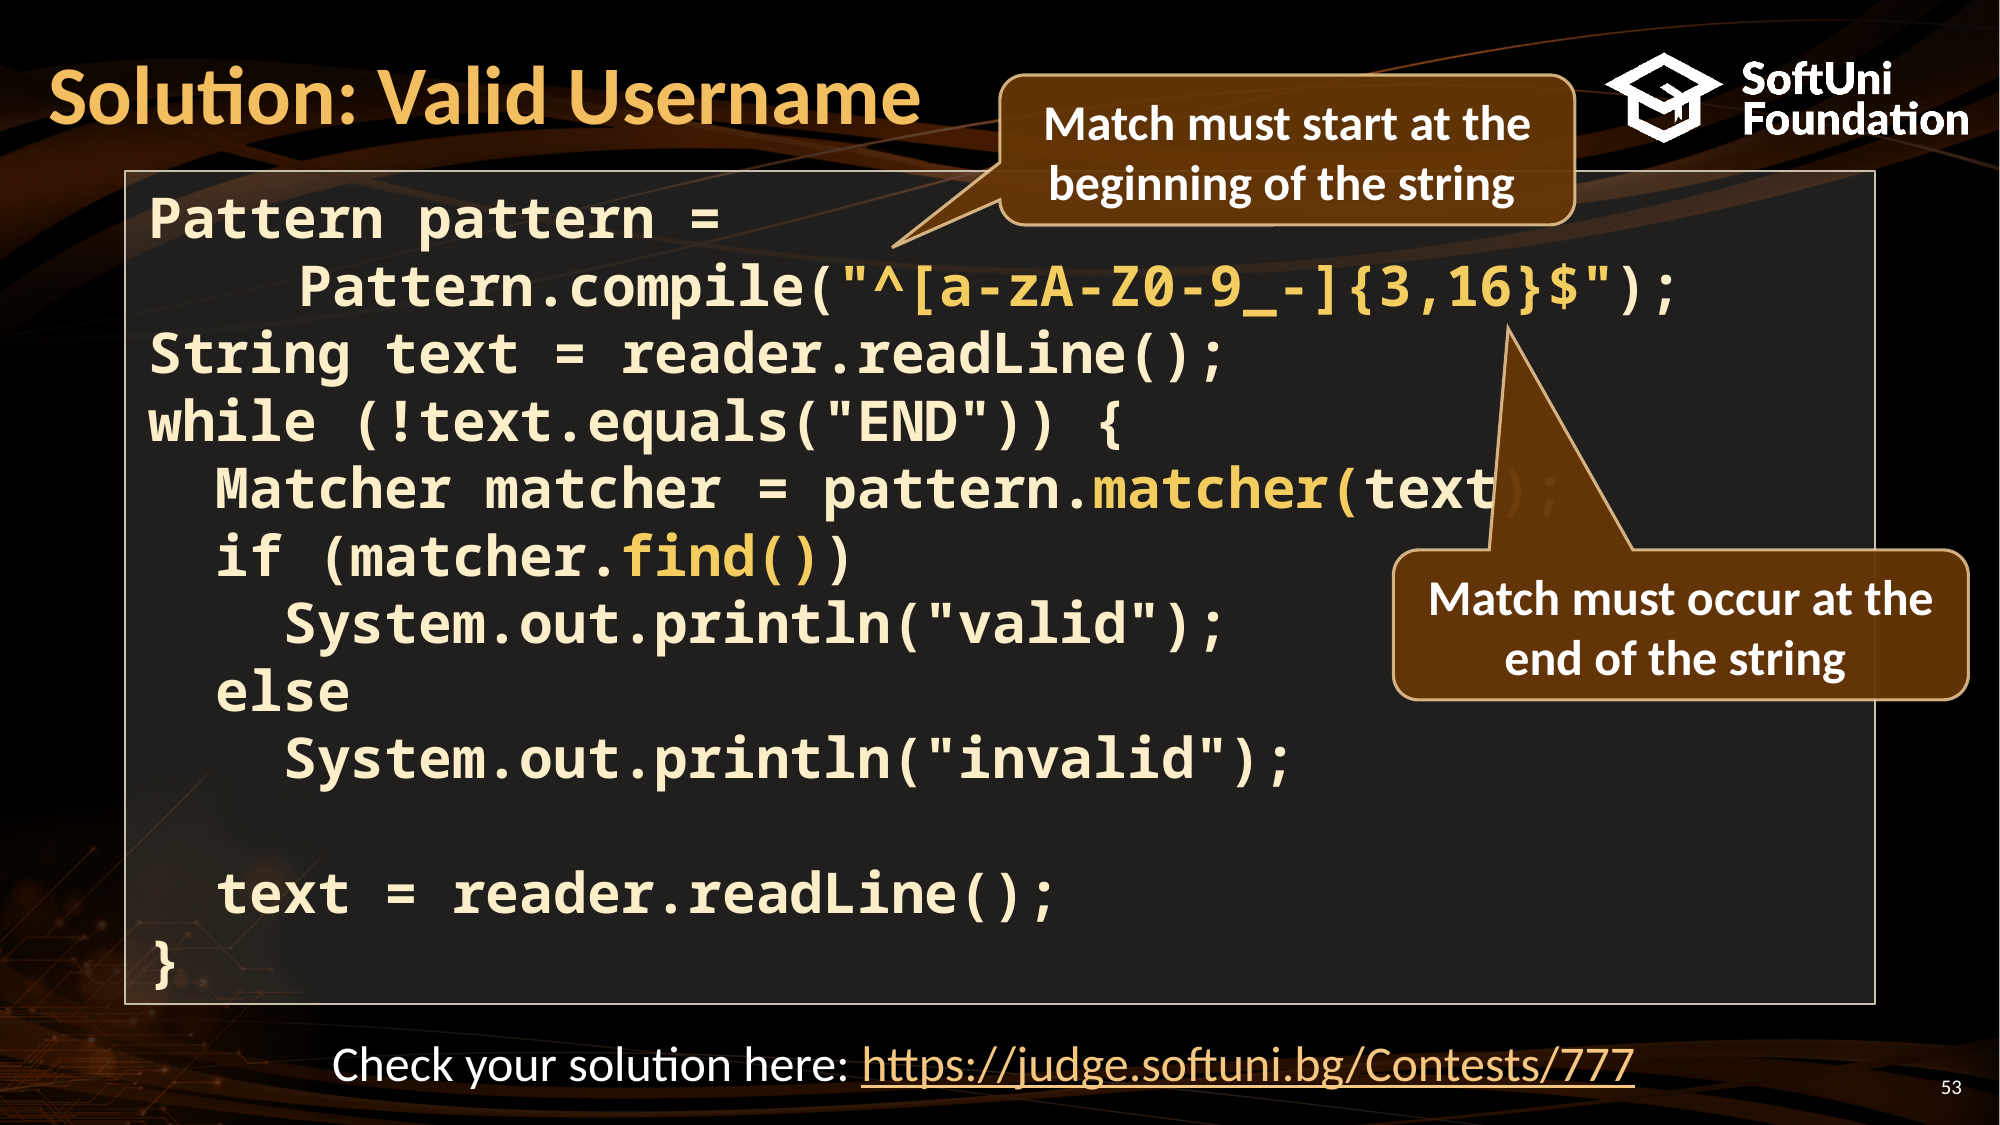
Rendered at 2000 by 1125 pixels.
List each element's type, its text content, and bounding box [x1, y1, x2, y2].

text_box Match must occur at the end of the string [1392, 324, 1970, 701]
picture [0, 0, 2000, 1125]
title Solution: Valid Username [30, 6, 1602, 189]
text_box Match must start at the beginning of the string [891, 73, 1576, 249]
text_box Pattern pattern = Pattern.compile("^[a-zA-Z0-9_-]{3,16}$"); String text = reader.readLine(); while (!text.equals("END")) { Matcher matcher = pattern.matcher(text); if (matcher.find()) System.out.println("valid"); else System.out.println("invalid"); text = reader.readLine(); } [124, 170, 1875, 1005]
text_box Check your solution here: https://judge.softuni.bg/Contests/777 [0, 1024, 1968, 1099]
slide_number 53 [1897, 1099, 1968, 1103]
